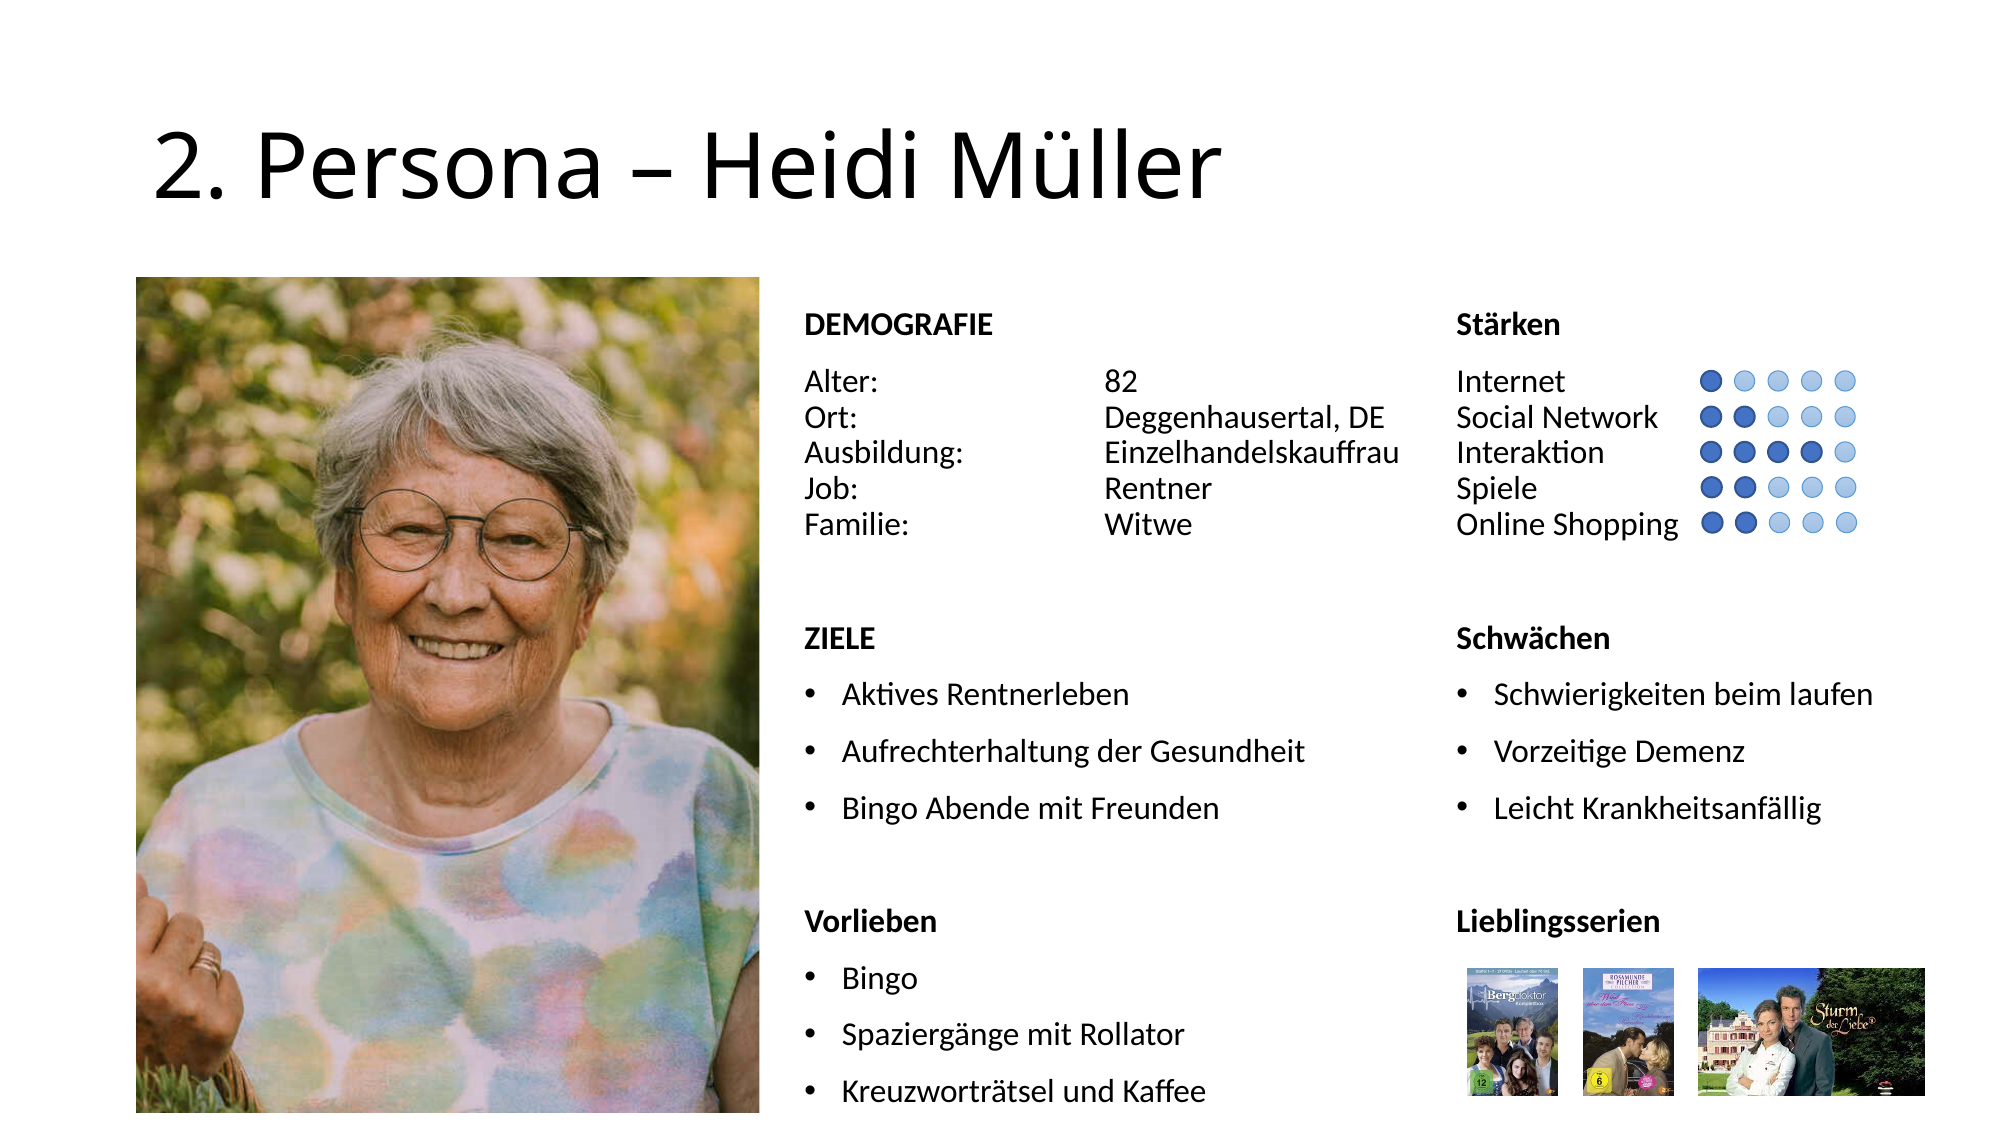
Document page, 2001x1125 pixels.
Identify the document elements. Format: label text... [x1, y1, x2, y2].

title 2. Persona – Heidi Müller [137, 59, 1863, 278]
picture [1583, 968, 1674, 1096]
picture [136, 277, 760, 1113]
text_box Stärken Internet Social Network Interaktion Spiele Online Shopping Schwächen Schwierigkeiten beim laufen Vorzeitige Demenz Leicht Krankheitsanfällig Lieblingsserien [1441, 299, 1981, 1125]
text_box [1700, 370, 1857, 533]
list DEMOGRAFIE Alter: 82 Ort: Deggenhausertal, DE Ausbildung: Einzelhandelskauffrau Job: Rentner Familie: Witwe ZIELE Aktives Rentnerleben Aufrechterhaltung der Gesundheit Bingo Abende mit Freunden Vorlieben Bingo Spaziergänge mit Rollator Kreuzworträtsel und Kaffee [789, 299, 1441, 1125]
picture [1698, 968, 1925, 1096]
picture [1467, 968, 1558, 1096]
